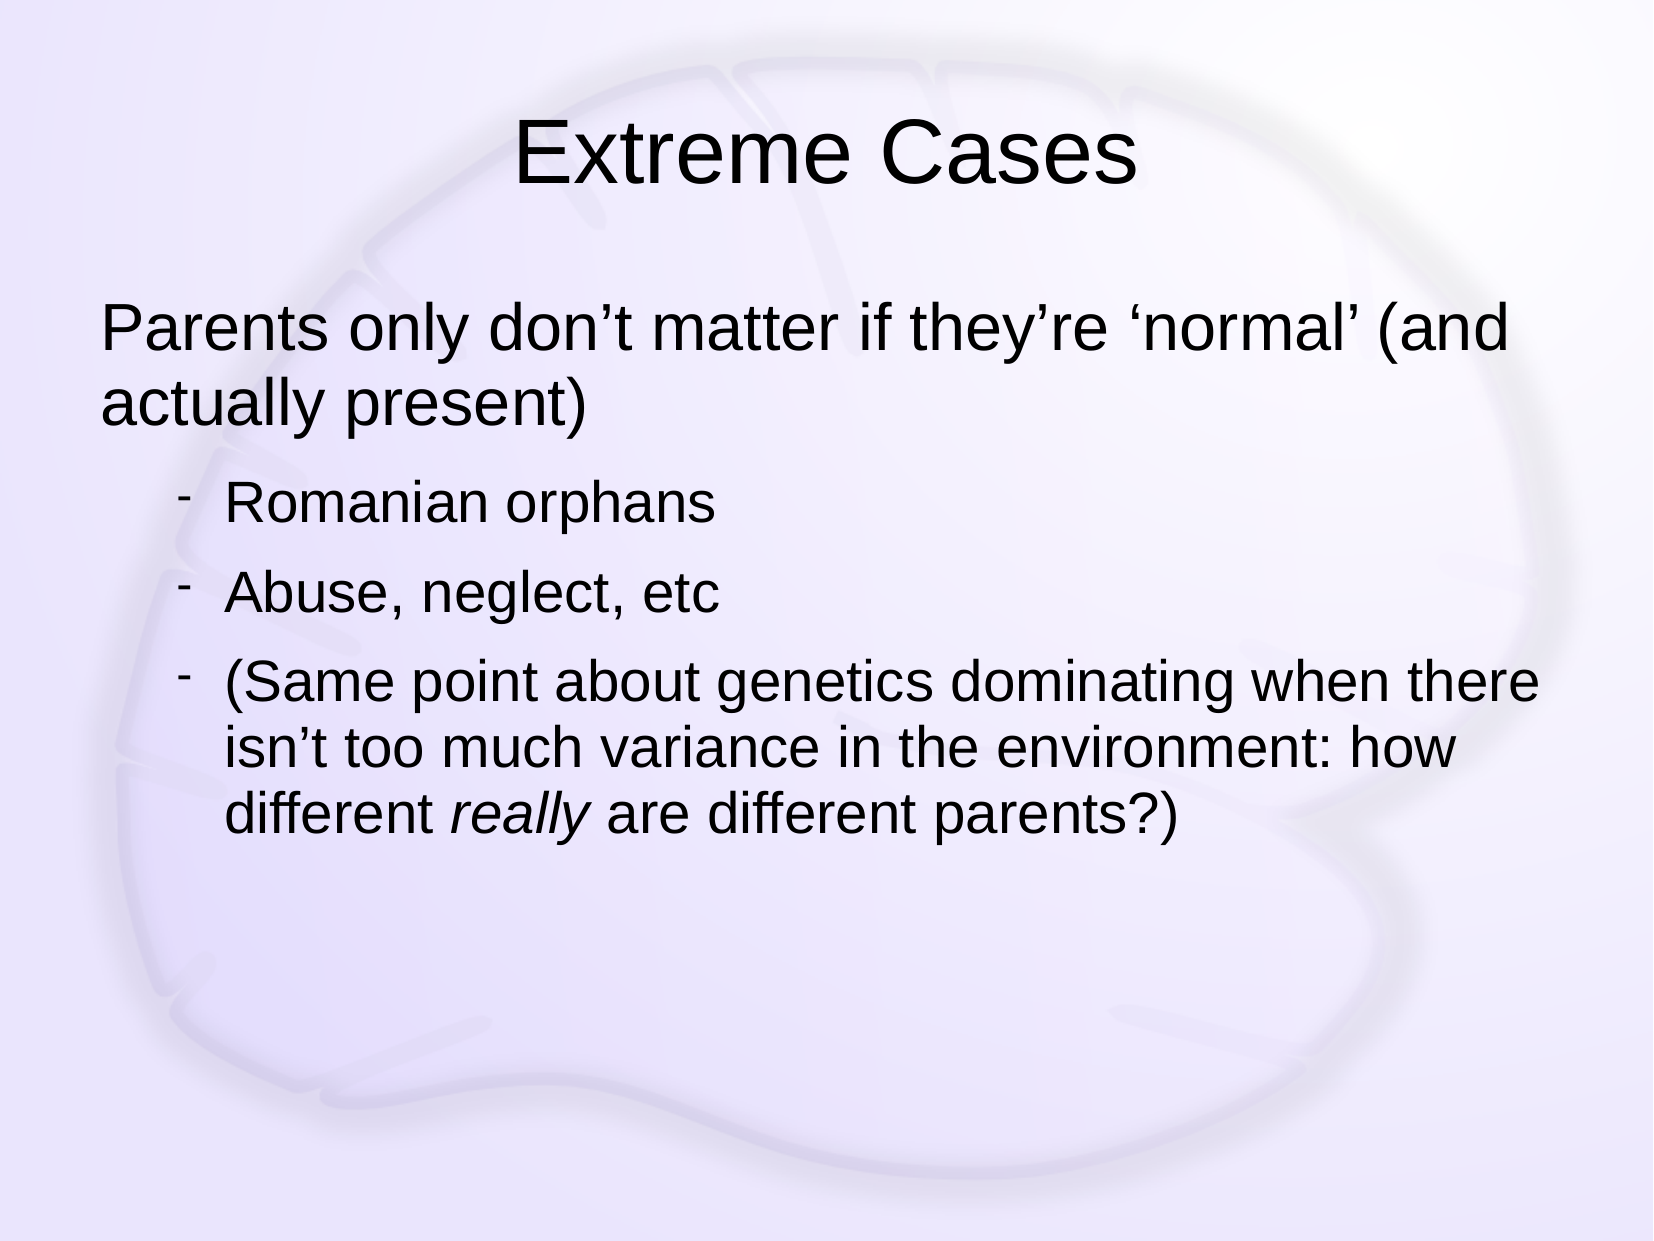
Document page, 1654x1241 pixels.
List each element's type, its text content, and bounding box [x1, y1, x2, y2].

title Extreme Cases [82, 49, 1571, 257]
list Parents only don’t matter if they’re ‘normal’ (and actually present) Romanian orphans Abuse, neglect, etc (Same point about genetics dominating when there isn’t too much variance in the environment: how different really are different parents?) [82, 290, 1571, 1110]
picture [0, 0, 1654, 1241]
